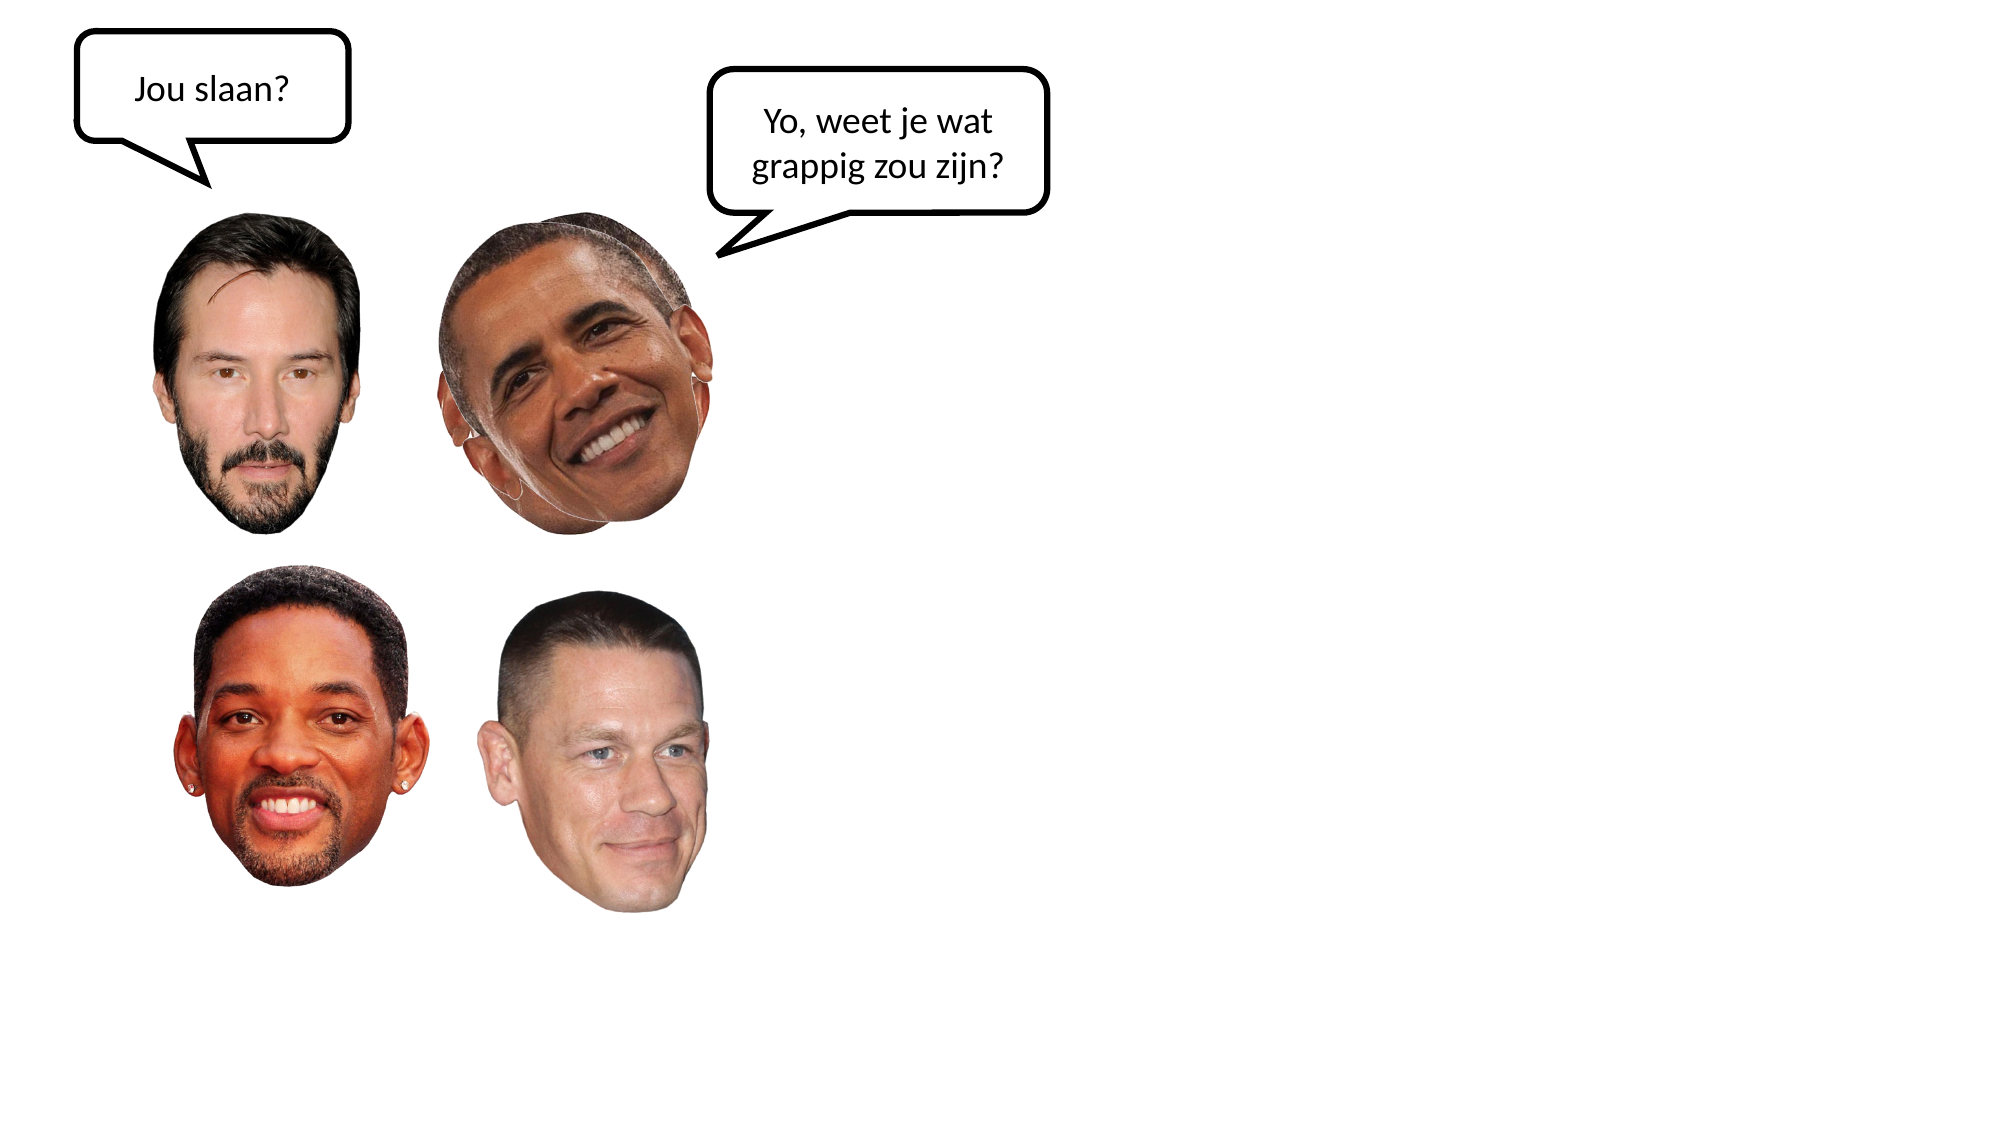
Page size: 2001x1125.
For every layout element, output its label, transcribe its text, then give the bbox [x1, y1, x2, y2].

picture [476, 590, 710, 913]
picture [152, 212, 361, 535]
text_box Jou slaan? [75, 30, 350, 185]
text_box Yo, weet je wat grappig zou zijn? [708, 68, 1049, 257]
picture [173, 565, 430, 887]
picture [372, 165, 775, 582]
